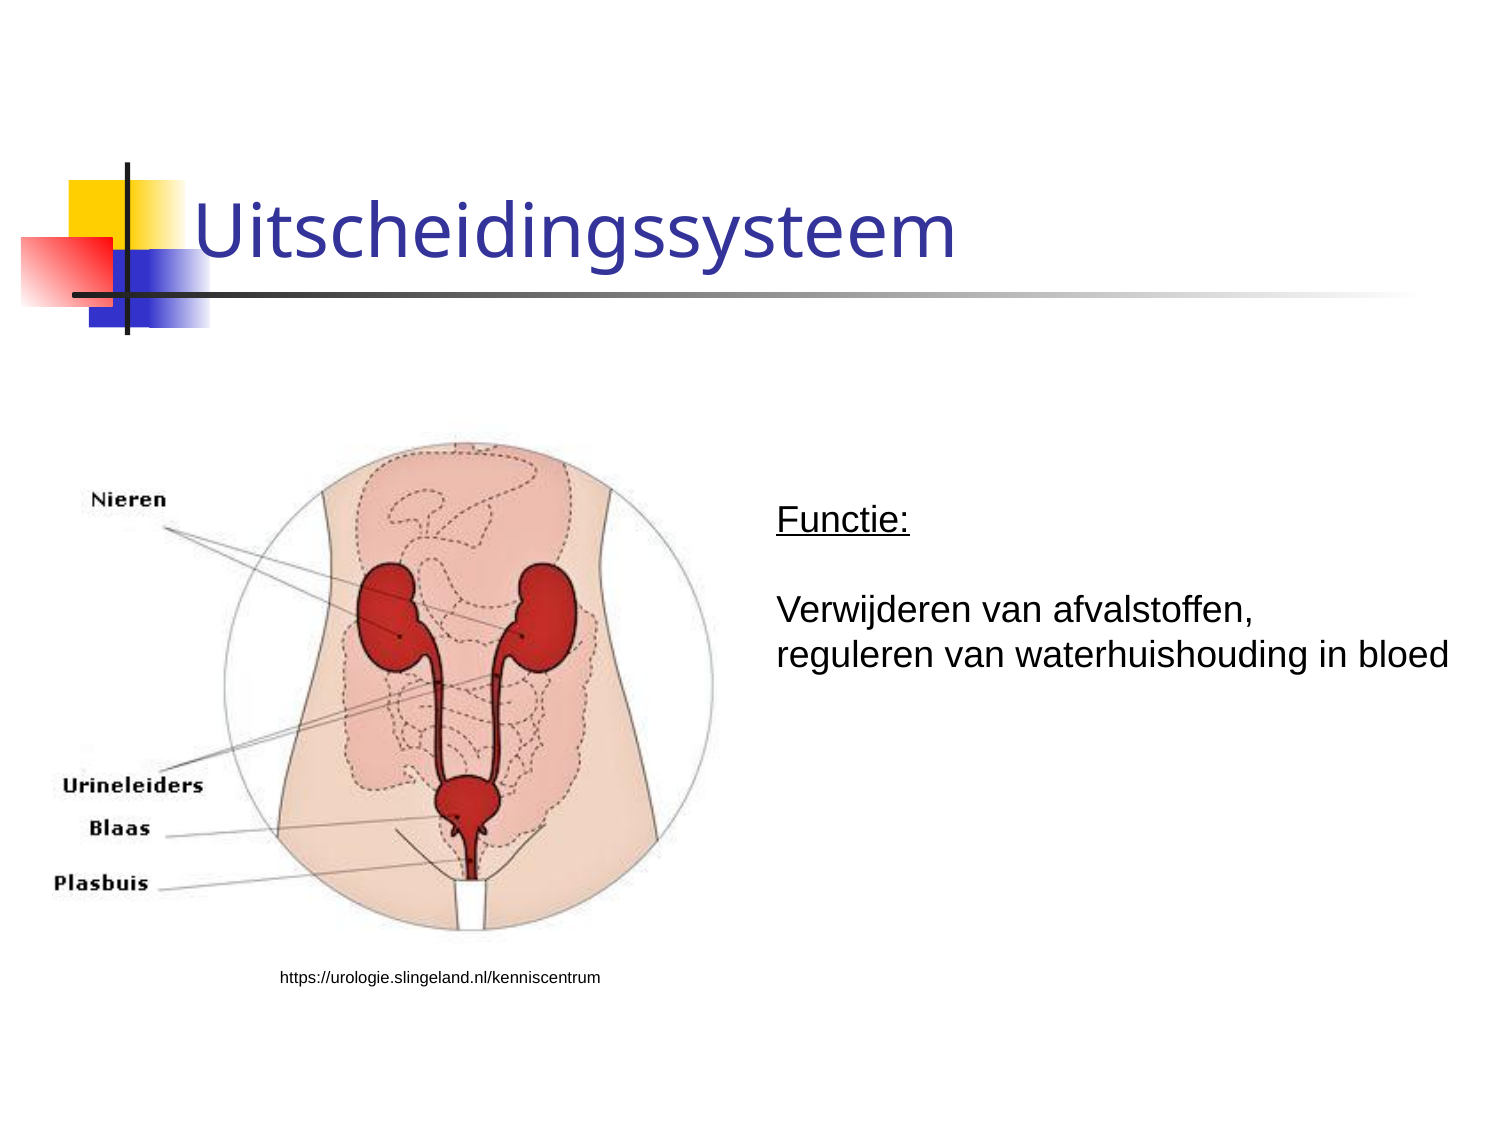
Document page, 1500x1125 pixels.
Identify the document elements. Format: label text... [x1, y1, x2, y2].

picture [51, 418, 762, 951]
text_box https://urologie.slingeland.nl/kenniscentrum [265, 959, 1016, 995]
text_box Functie: Verwijderen van afvalstoffen, reguleren van waterhuishouding in bloed [767, 487, 1500, 728]
text_box Uitscheidingssysteem [177, 174, 974, 280]
